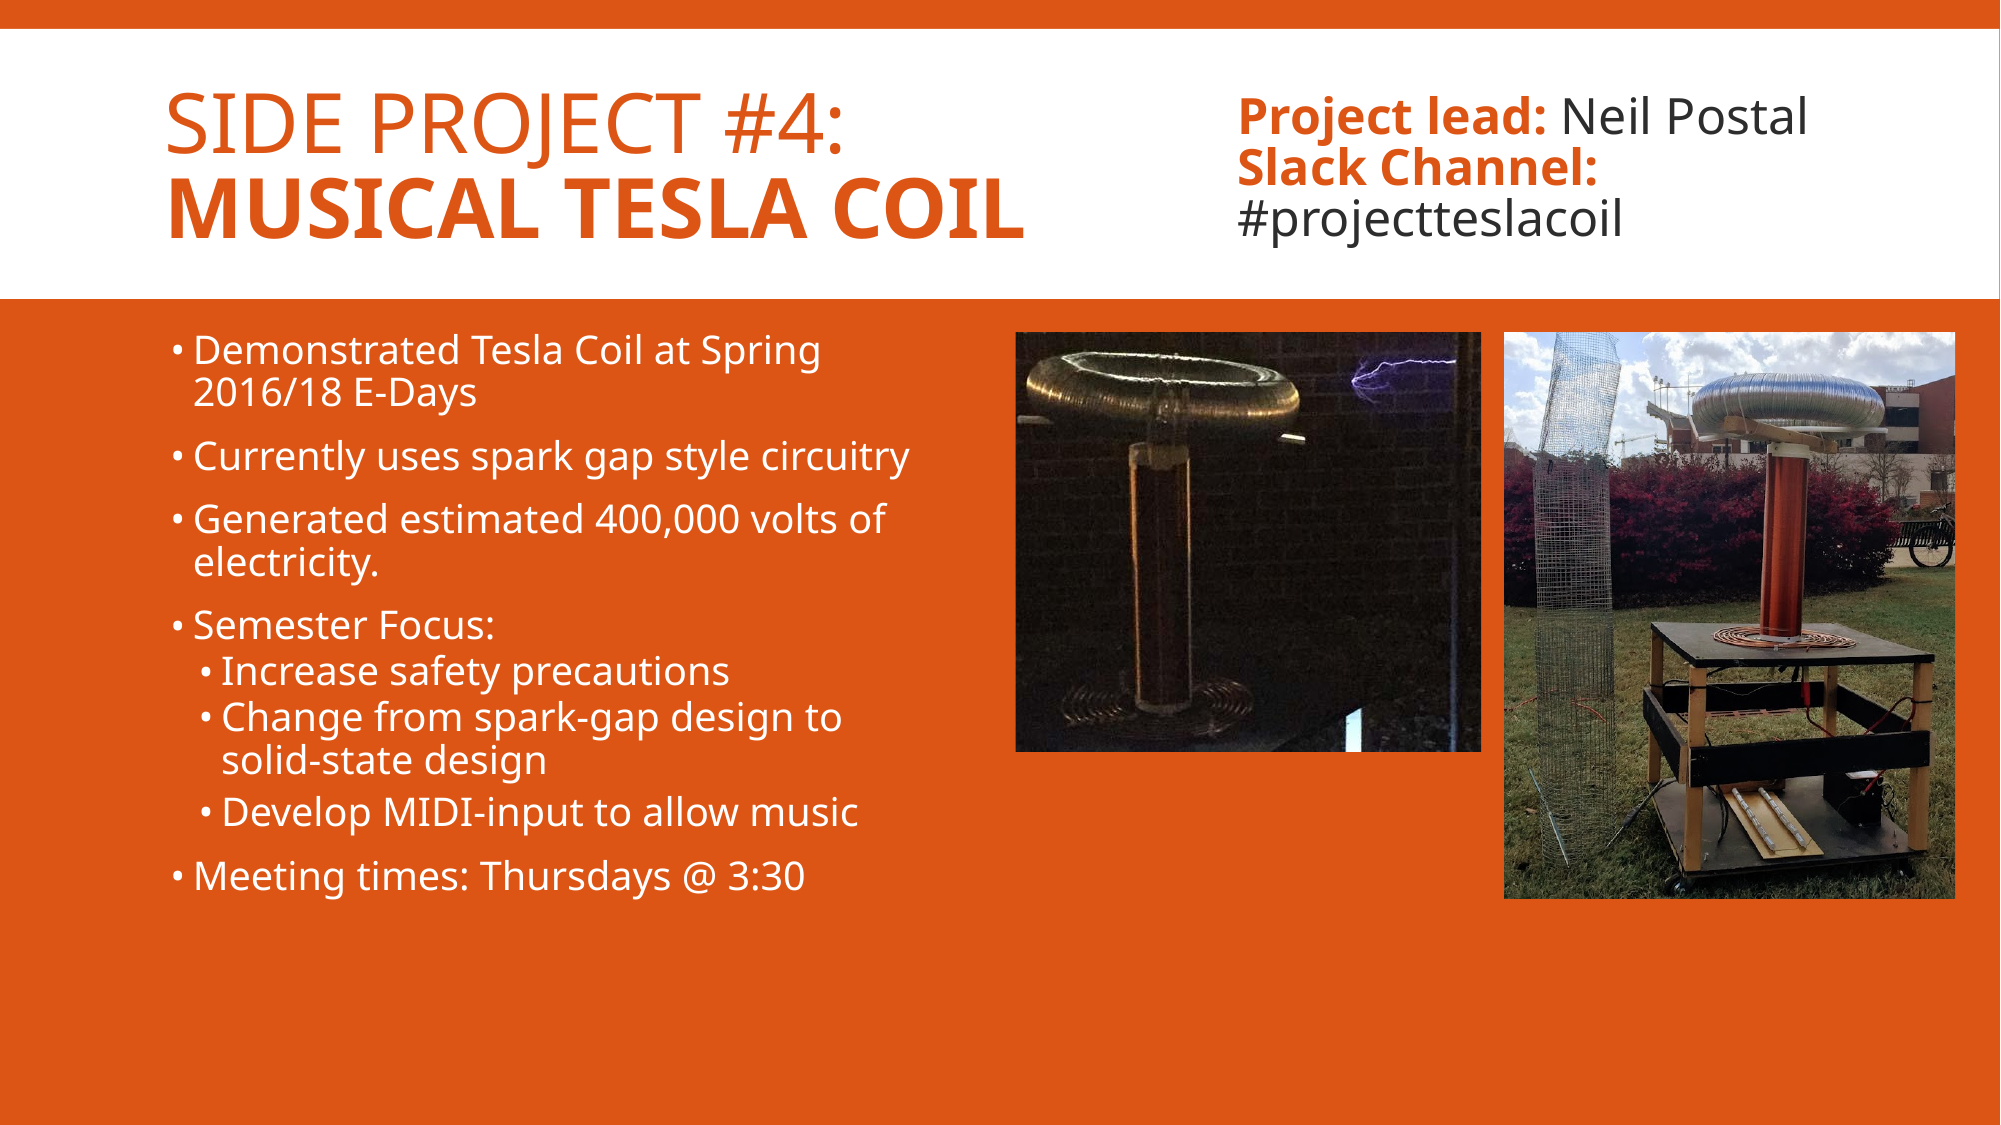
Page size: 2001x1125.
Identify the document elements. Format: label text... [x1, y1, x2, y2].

title SIDE PROJECT #4: MUSICAL TESLA COIL [149, 46, 1223, 295]
text_box Project lead: Neil Postal Slack Channel: #projectteslacoil [1222, 94, 1949, 247]
picture [1015, 331, 1482, 752]
text_box Demonstrated Tesla Coil at Spring 2016/18 E-Days Currently uses spark gap style circuitry Generated estimated 400,000 volts of electricity. Semester Focus: Increase safety precautions Change from spark-gap design to solid-state design Develop MIDI-input to allow music Meeting times: Thursdays @ 3:30 [149, 322, 968, 1046]
picture [1503, 331, 1956, 900]
